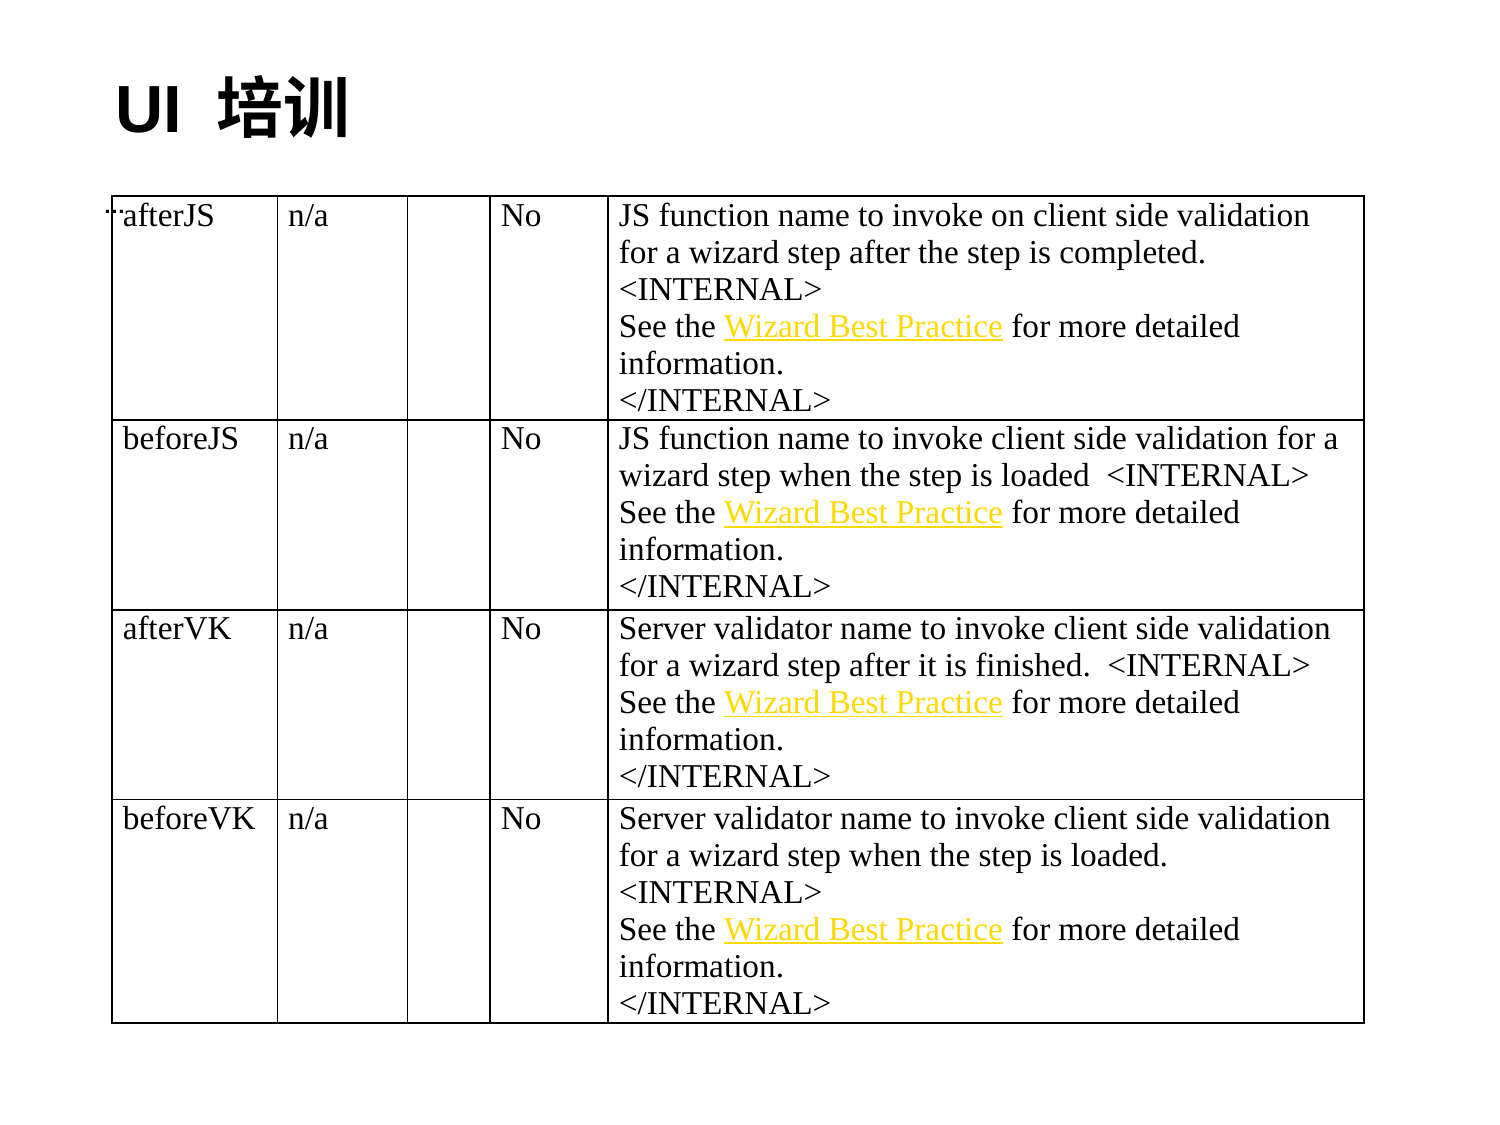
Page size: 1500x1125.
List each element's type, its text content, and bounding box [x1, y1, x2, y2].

table_cell No [491, 421, 607, 609]
table_cell Server validator name to invoke client side validation for a wizard step after it is finished. <INTERNAL> See the Wizard Best Practice for more detailed information. </INTERNAL> [609, 611, 1363, 799]
table_cell beforeVK [113, 800, 277, 1022]
table_header [408, 197, 489, 419]
text_box … [88, 184, 1439, 1009]
table_cell n/a [278, 421, 407, 609]
title UI 培训 [100, 52, 1395, 154]
table_cell [408, 800, 489, 1022]
table_cell [408, 611, 489, 799]
table_cell Server validator name to invoke client side validation for a wizard step when the step is loaded. <INTERNAL> See the Wizard Best Practice for more detailed information. </INTERNAL> [609, 800, 1363, 1022]
table_cell n/a [278, 800, 407, 1022]
table_cell beforeJS [113, 421, 277, 609]
table_header JS function name to invoke on client side validation for a wizard step after the step is completed. <INTERNAL> See the Wizard Best Practice for more detailed information. </INTERNAL> [609, 197, 1363, 419]
table_header n/a [278, 197, 407, 419]
table_cell n/a [278, 611, 407, 799]
table_cell afterVK [113, 611, 277, 799]
table_header afterJS [113, 197, 277, 419]
text_box [74, 212, 1425, 1037]
table_cell No [491, 611, 607, 799]
table_cell No [491, 800, 607, 1022]
table_cell [408, 421, 489, 609]
table_header No [491, 197, 607, 419]
table_cell JS function name to invoke client side validation for a wizard step when the step is loaded <INTERNAL> See the Wizard Best Practice for more detailed information. </INTERNAL> [609, 421, 1363, 609]
